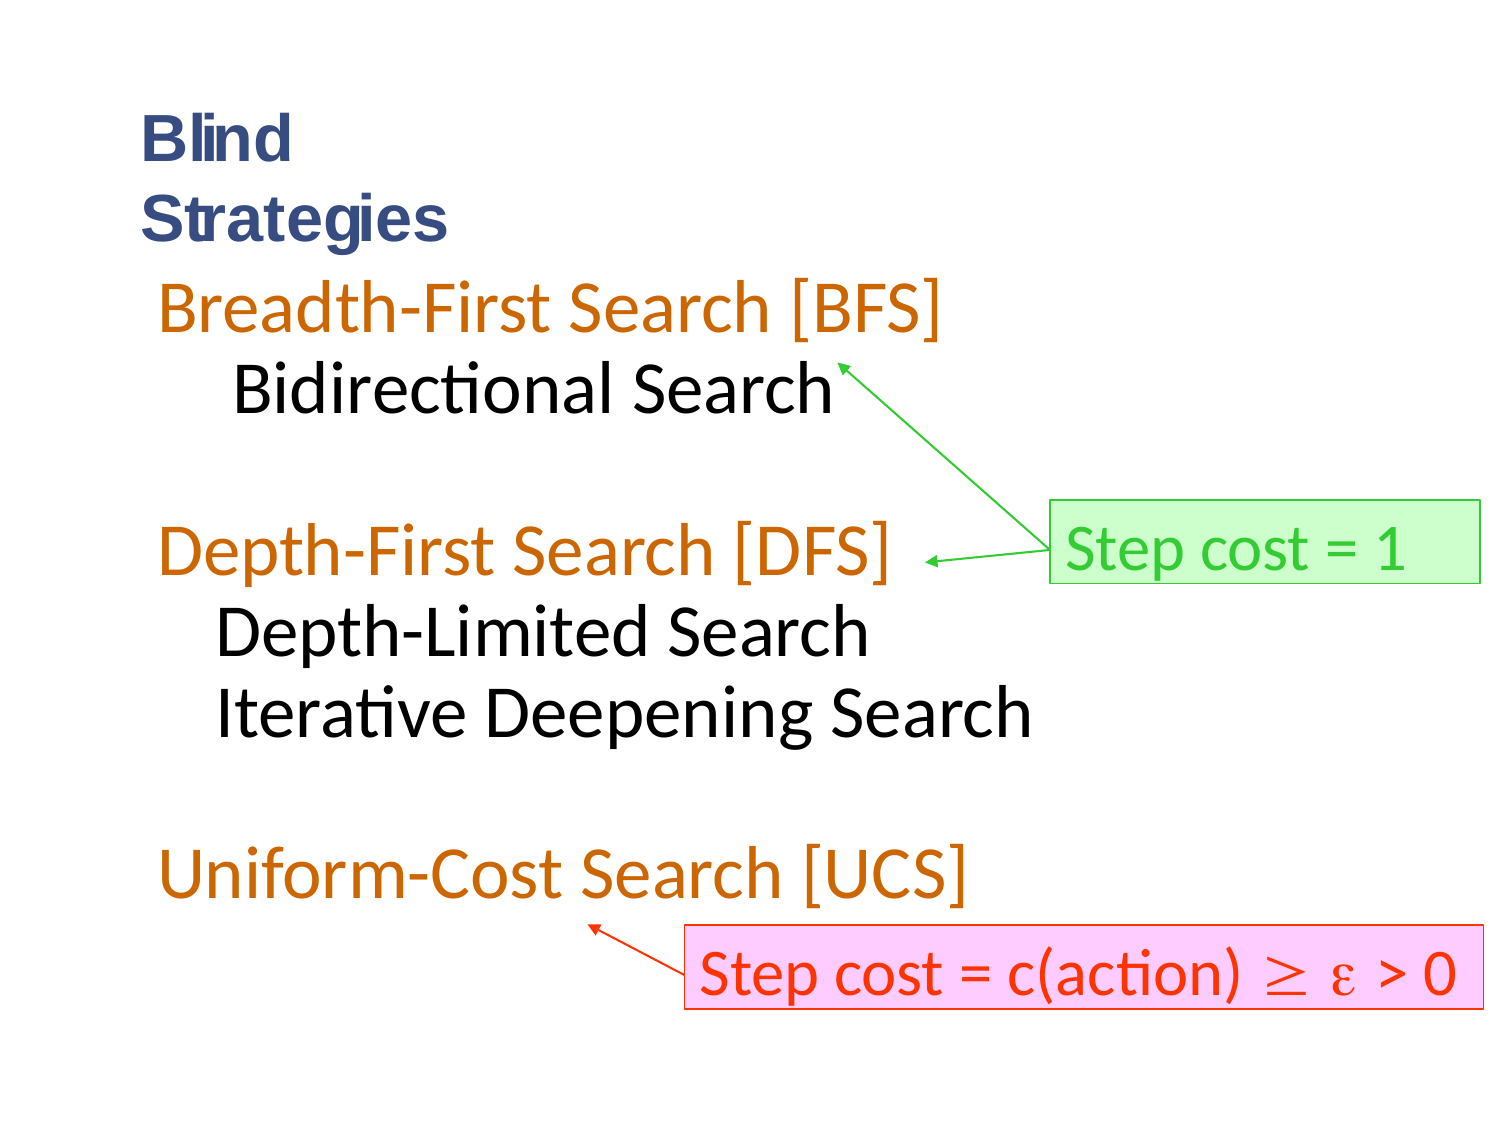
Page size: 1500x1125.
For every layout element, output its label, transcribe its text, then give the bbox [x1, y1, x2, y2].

text_box [587, 924, 685, 976]
text_box [837, 362, 1051, 568]
title Breadth-First Search [BFS] Bidirectional Search [155, 254, 953, 455]
text_box Step cost = 1 [1050, 499, 1480, 584]
text_box Depth-First Search [DFS] Depth-Limited Search Iterative Deepening Search [155, 497, 1042, 753]
text_box Uniform-Cost Search [UCS] [155, 821, 977, 914]
text_box Step cost = c(action)   > 0 [684, 924, 1484, 1009]
text_box Blind Strategies [138, 92, 555, 255]
